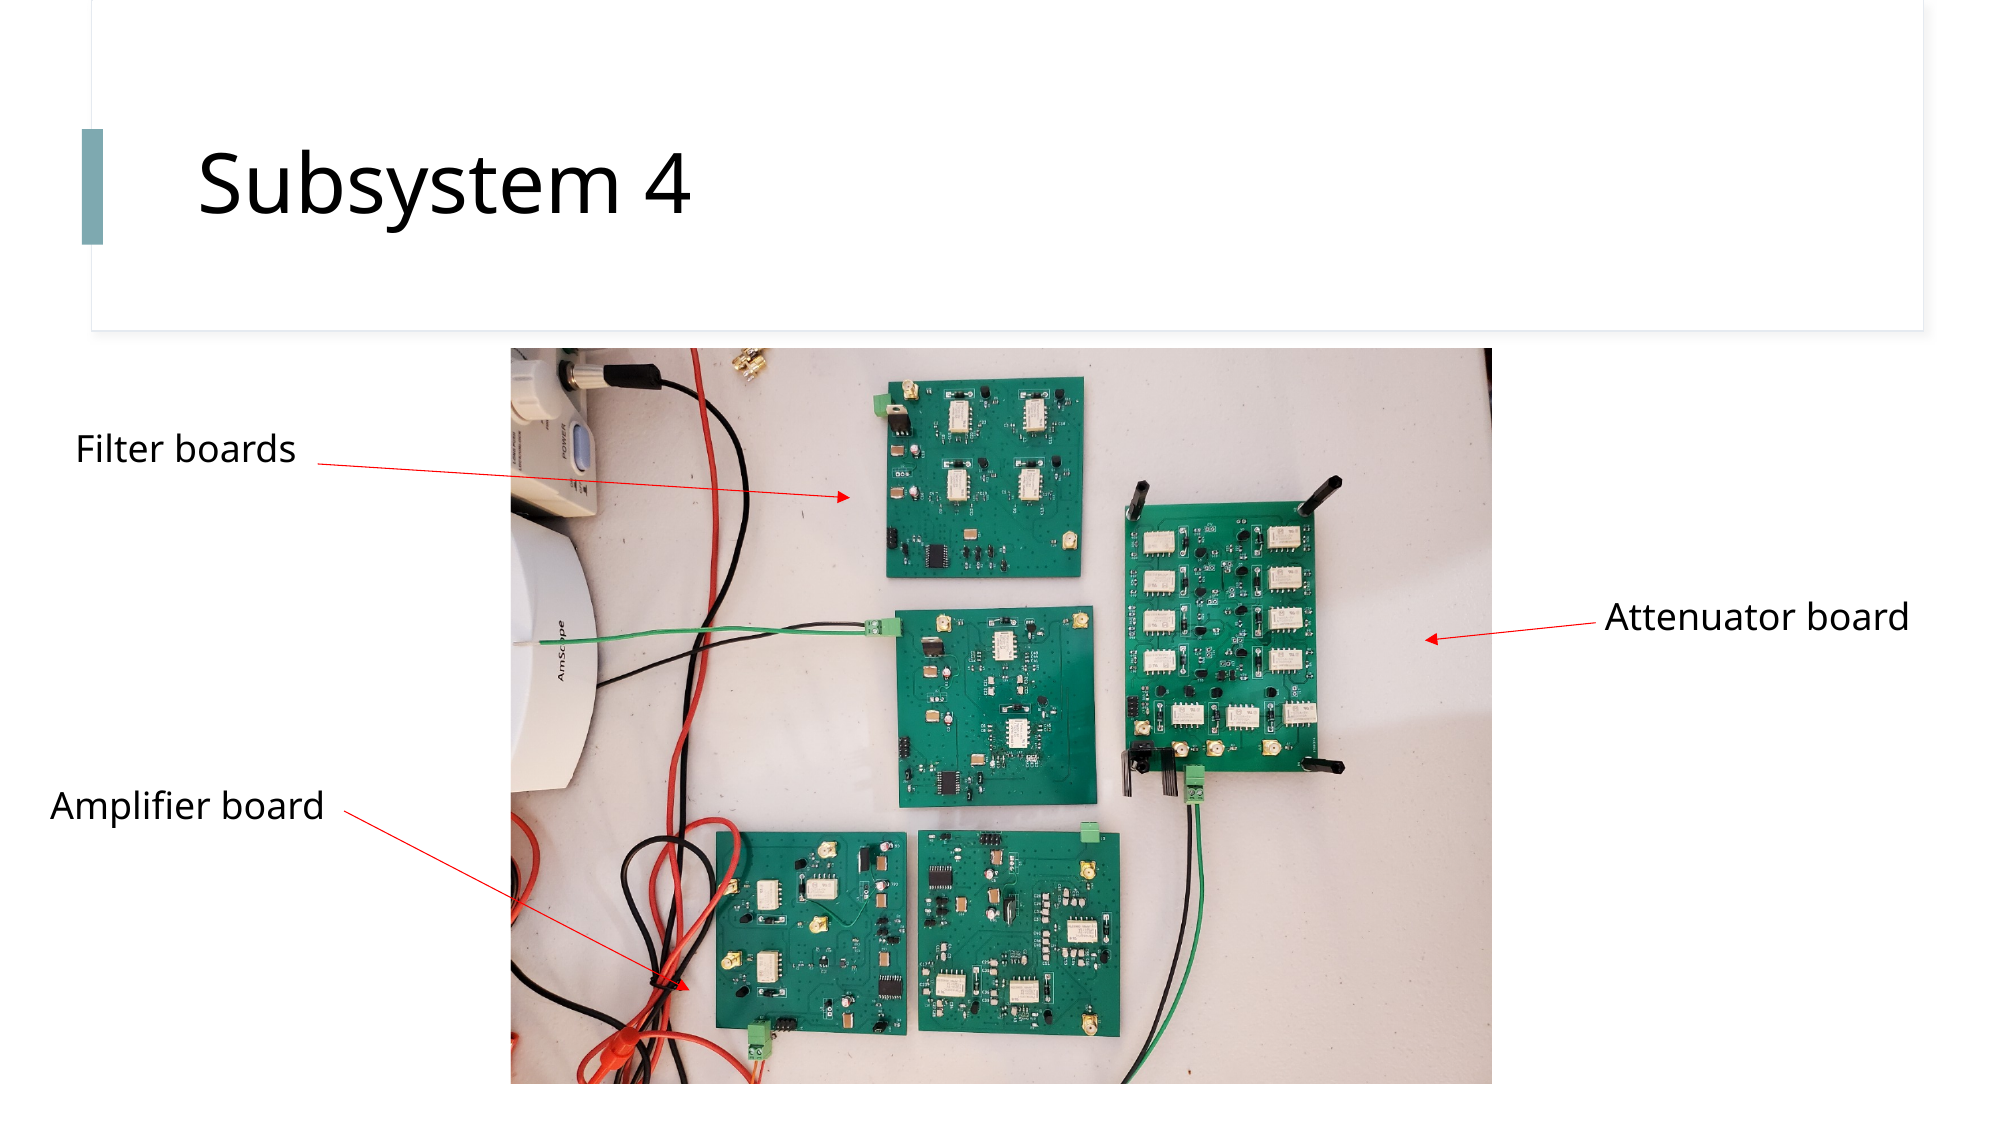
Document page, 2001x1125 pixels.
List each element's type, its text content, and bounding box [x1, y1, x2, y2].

text_box Attenuator board [1589, 585, 1934, 646]
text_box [344, 810, 690, 991]
text_box Amplifier board [35, 774, 342, 835]
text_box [317, 463, 851, 498]
text_box Filter boards [60, 417, 367, 478]
picture [512, 224, 1492, 1125]
title Subsystem 4 [183, 90, 1851, 284]
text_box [1424, 622, 1596, 641]
